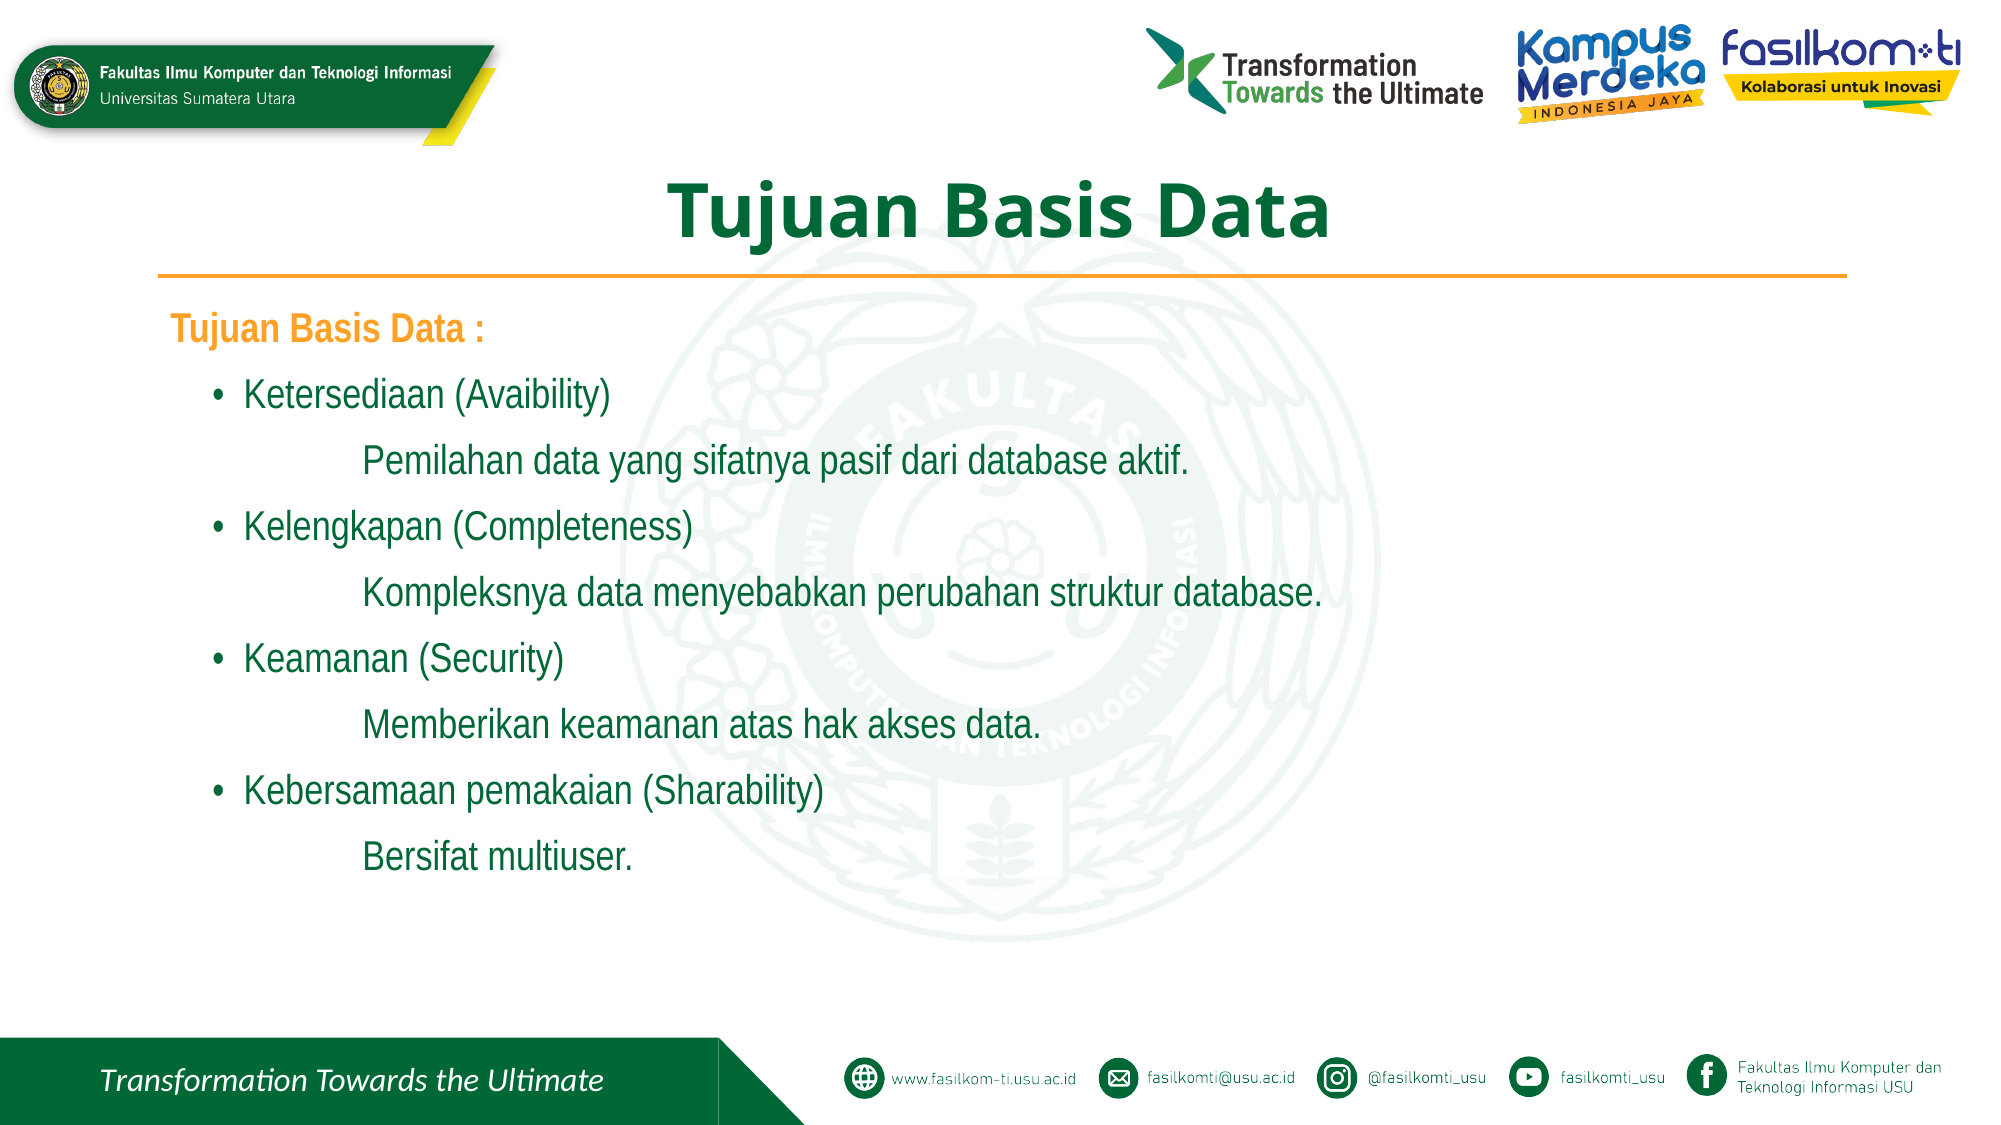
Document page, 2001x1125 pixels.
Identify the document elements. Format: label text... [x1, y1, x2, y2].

picture [0, 0, 2000, 1124]
title Tujuan Basis Data [137, 149, 1863, 278]
list Tujuan Basis Data : • Ketersediaan (Avaibility) Pemilahan data yang sifatnya pasif dari database aktif. • Kelengkapan (Completeness) Kompleksnya data menyebabkan perubahan struktur database. • Keamanan (Security) Memberikan keamanan atas hak akses data. • Kebersamaan pemakaian (Sharability) Bersifat multiuser. [137, 299, 1863, 976]
